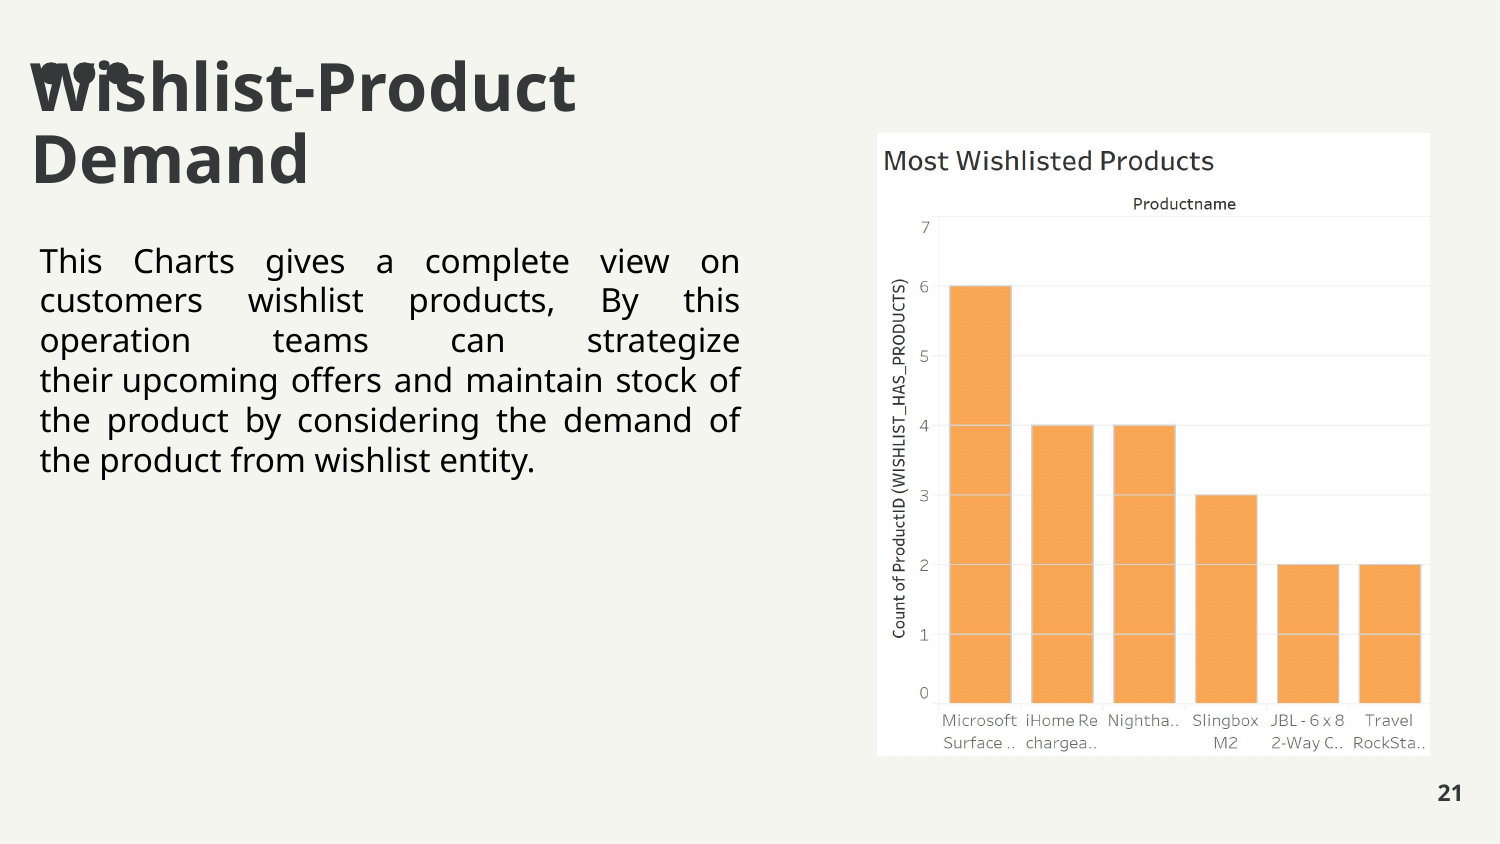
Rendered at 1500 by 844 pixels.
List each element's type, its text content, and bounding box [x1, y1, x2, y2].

text_box This Charts gives a complete view on customers wishlist products, By this operation teams can strategize their upcoming offers and maintain stock of the product by considering the demand of the product from wishlist entity. [24, 232, 757, 487]
slide_number 21 [1374, 779, 1464, 809]
picture [876, 133, 1430, 756]
title Wishlist-Product Demand [30, 114, 849, 198]
